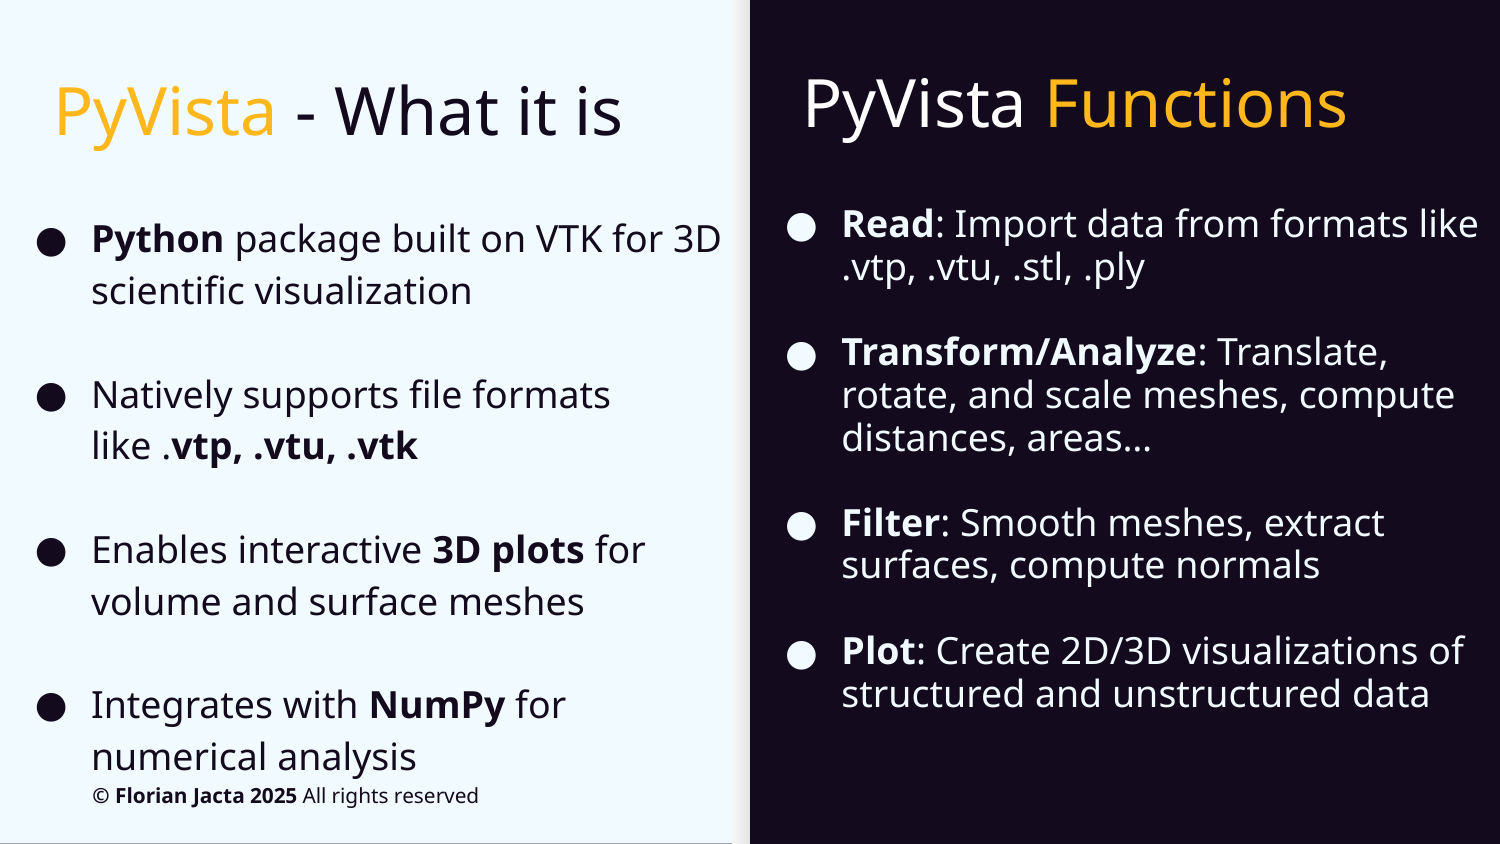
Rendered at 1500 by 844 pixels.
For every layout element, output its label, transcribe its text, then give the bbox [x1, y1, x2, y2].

title PyVista - What it is [53, 55, 683, 149]
list Python package built on VTK for 3D scientific visualization Natively supports file formats like .vtp, .vtu, .vtk Enables interactive 3D plots for volume and surface meshes Integrates with NumPy for numerical analysis [16, 208, 739, 778]
list Read: Import data from formats like .vtp, .vtu, .stl, .ply Transform/Analyze: Translate, rotate, and scale meshes, compute distances, areas… Filter: Smooth meshes, extract surfaces, compute normals Plot: Create 2D/3D visualizations of structured and unstructured data [766, 203, 1489, 784]
list PyVista Functions [787, 0, 1427, 203]
